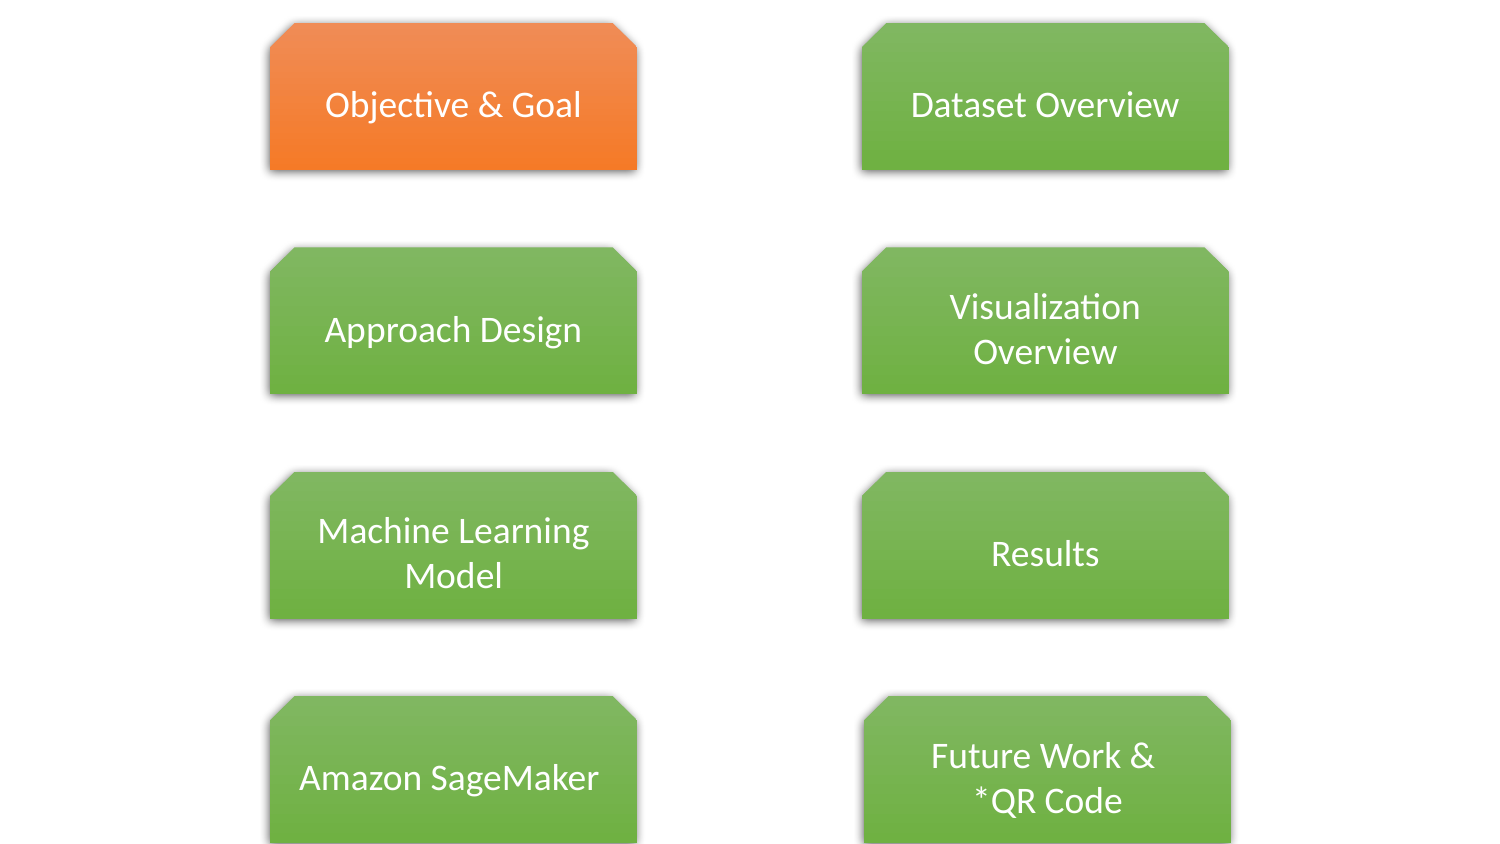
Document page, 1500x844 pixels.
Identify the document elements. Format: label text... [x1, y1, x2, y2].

text_box Machine Learning Model [270, 471, 638, 619]
text_box Results [861, 471, 1230, 619]
text_box Visualization Overview [861, 247, 1230, 395]
text_box Objective & Goal [270, 23, 638, 170]
text_box Amazon SageMaker [270, 696, 638, 844]
text_box Approach Design [270, 247, 638, 395]
text_box Dataset Overview [861, 23, 1230, 170]
text_box Future Work & *QR Code [863, 696, 1232, 844]
